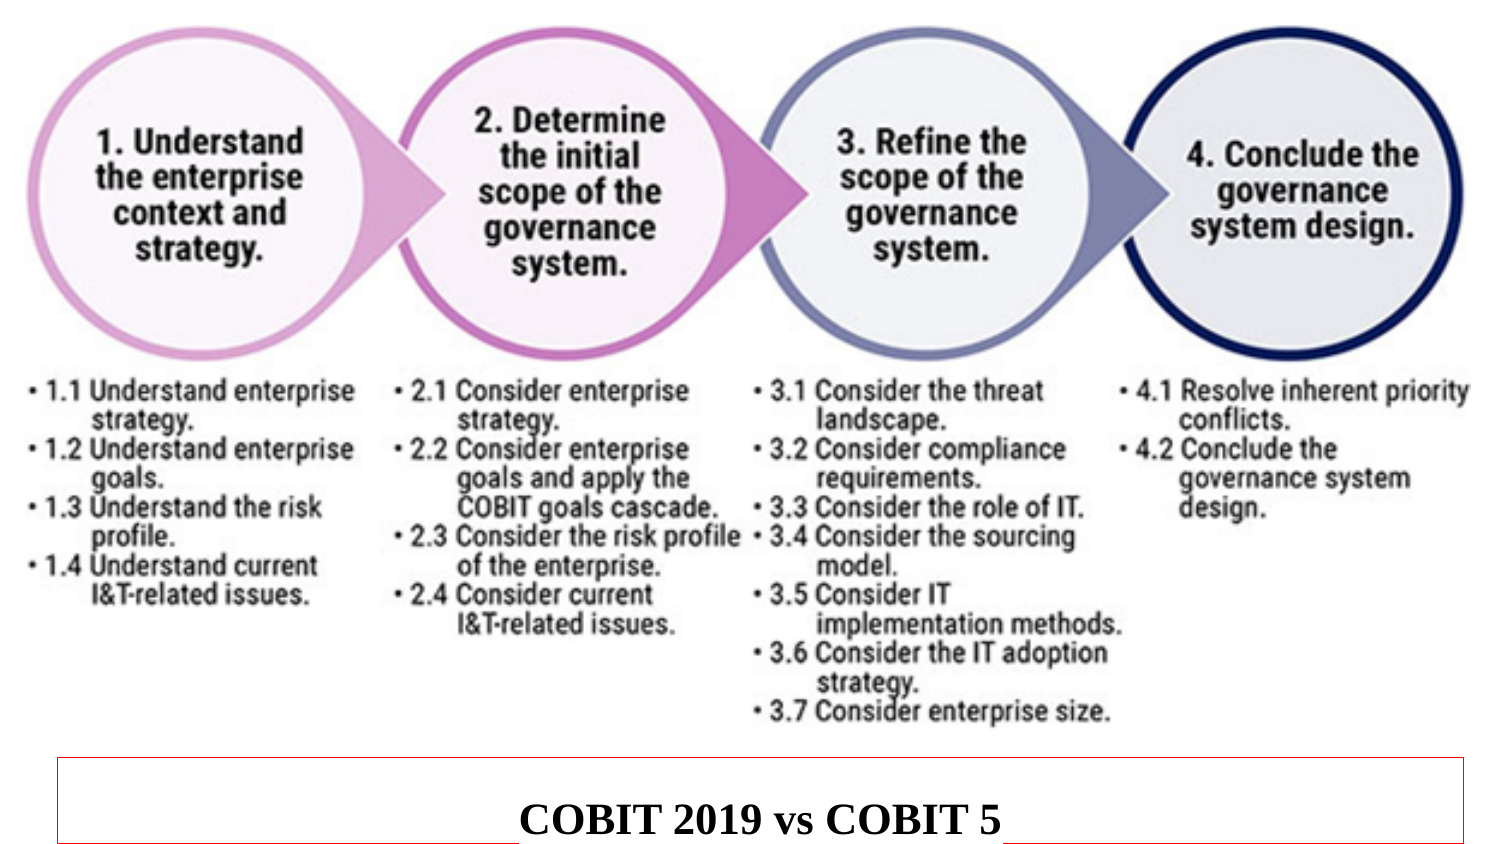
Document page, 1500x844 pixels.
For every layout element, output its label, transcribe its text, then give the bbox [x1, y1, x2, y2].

text_box COBIT 2019 vs COBIT 5 [57, 757, 1464, 844]
picture [24, 24, 1471, 730]
